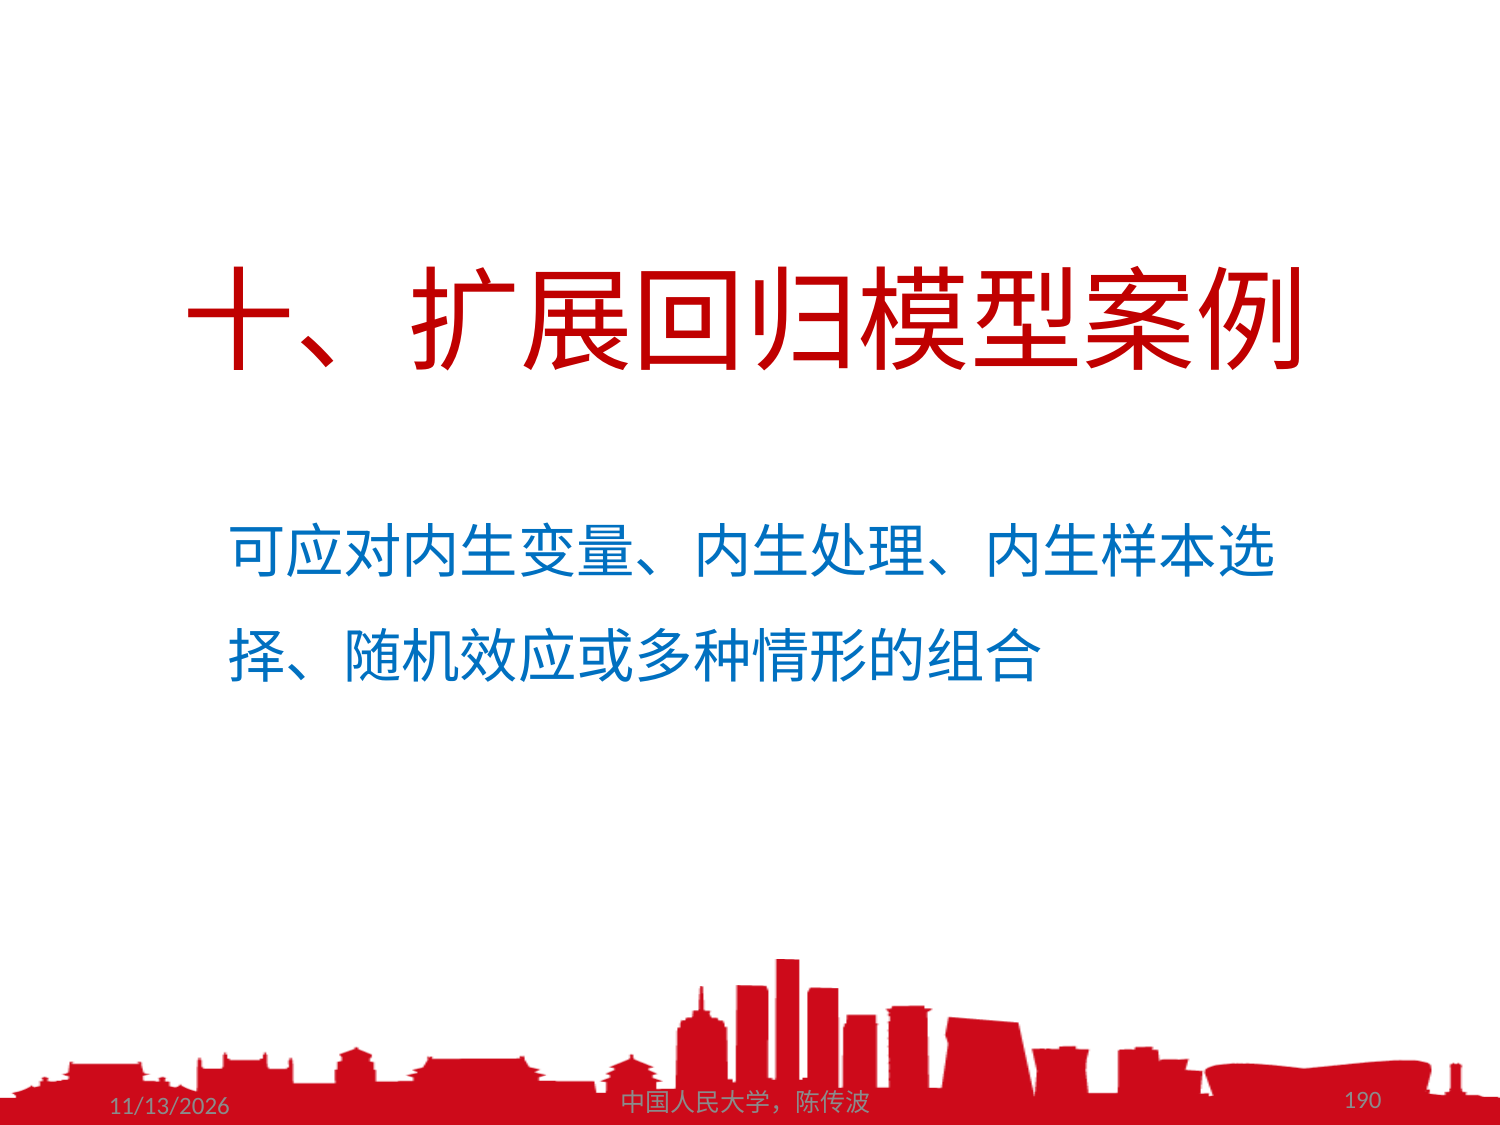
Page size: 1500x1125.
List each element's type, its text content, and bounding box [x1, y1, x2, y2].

footer 中国人民大学，陈传波 [492, 1083, 999, 1120]
text_box 十、扩展回归模型案例 [44, 106, 1447, 392]
picture [0, 959, 1500, 1125]
slide_number 190 [1059, 1072, 1397, 1125]
text_box 可应对内生变量、内生处理、内生样本选择、随机效应或多种情形的组合 [212, 471, 1311, 697]
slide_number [93, 1083, 432, 1125]
